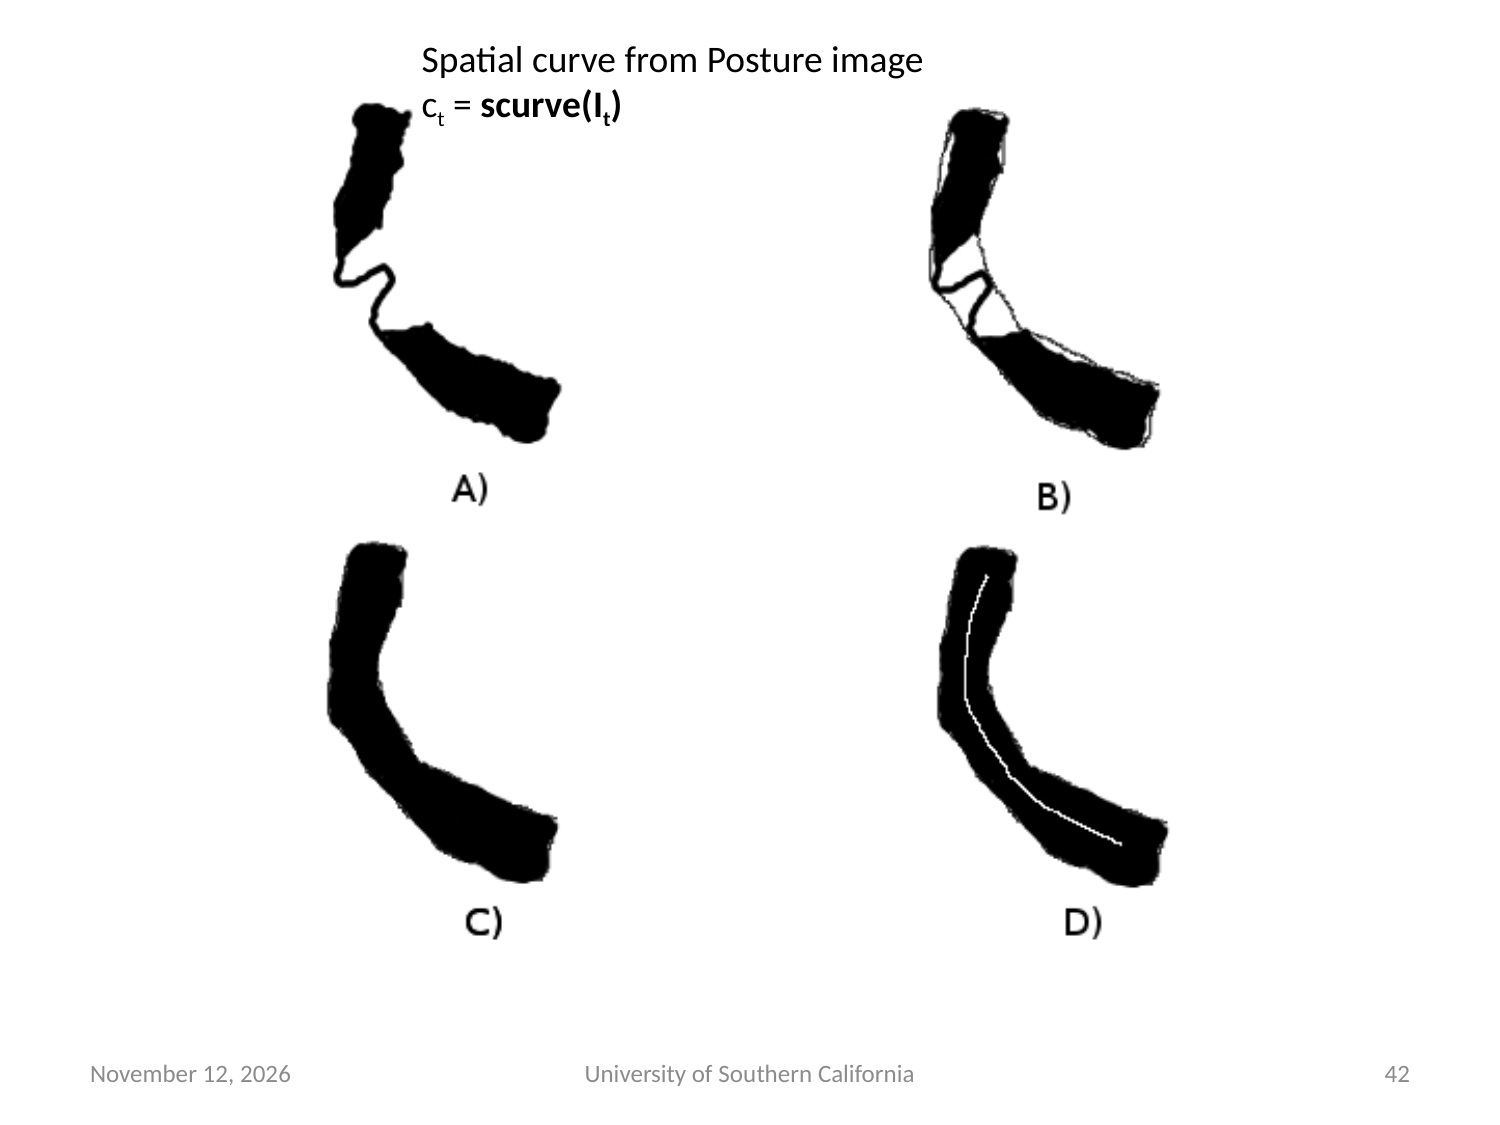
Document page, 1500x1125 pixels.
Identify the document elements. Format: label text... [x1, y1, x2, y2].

picture [87, 27, 1415, 1023]
slide_number 42 [1074, 1042, 1425, 1103]
footer University of Southern California [512, 1042, 988, 1103]
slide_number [75, 1042, 425, 1103]
